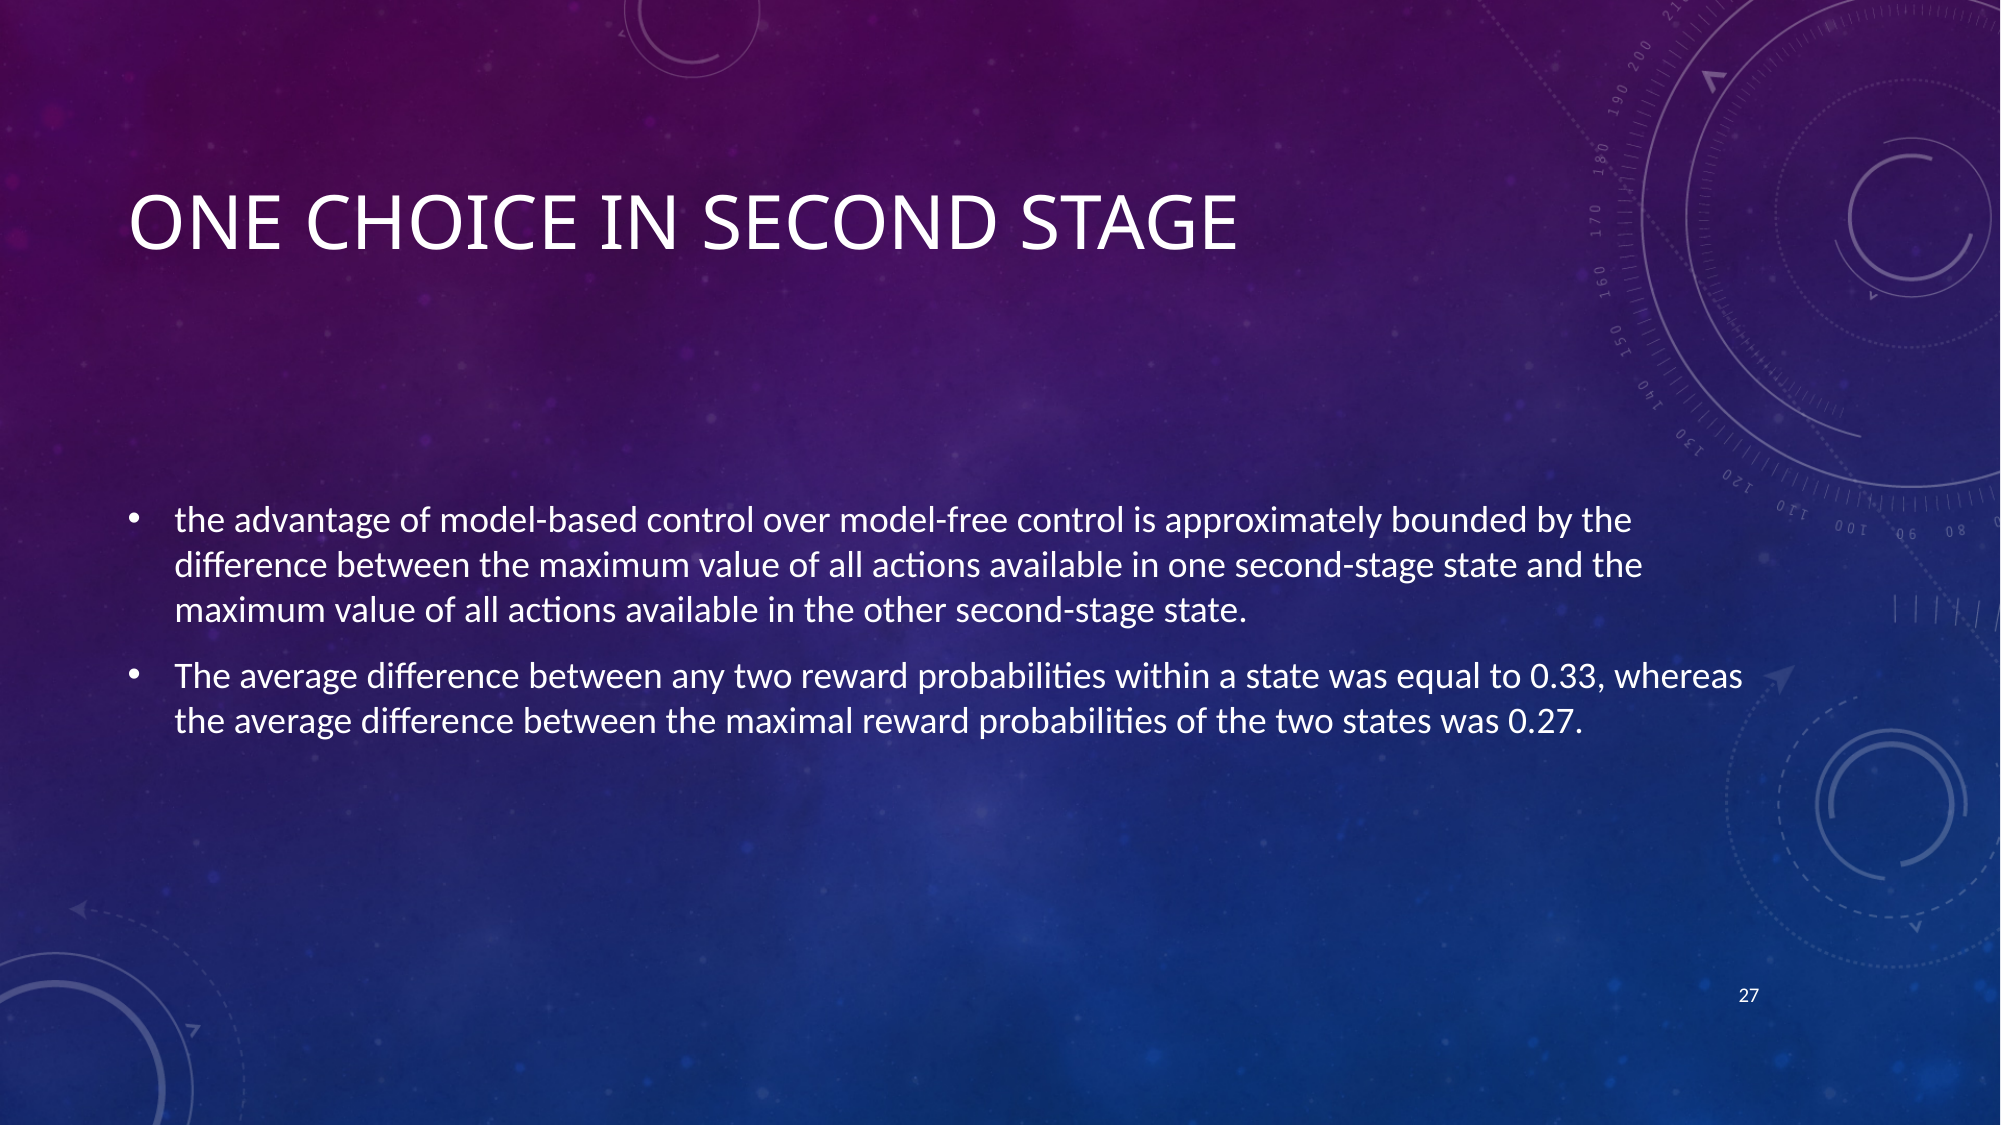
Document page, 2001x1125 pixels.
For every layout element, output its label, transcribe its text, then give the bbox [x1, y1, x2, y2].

picture [0, 0, 2001, 1125]
list the advantage of model-based control over model-free control is approximately bounded by the difference between the maximum value of all actions available in one second-stage state and the maximum value of all actions available in the other second-stage state. The average difference between any two reward probabilities within a state was equal to 0.33, whereas the average difference between the maximal reward probabilities of the two states was 0.27. [112, 351, 1775, 950]
slide_number 27 [1684, 963, 1775, 1025]
title One choice in second stage [112, 99, 1775, 339]
